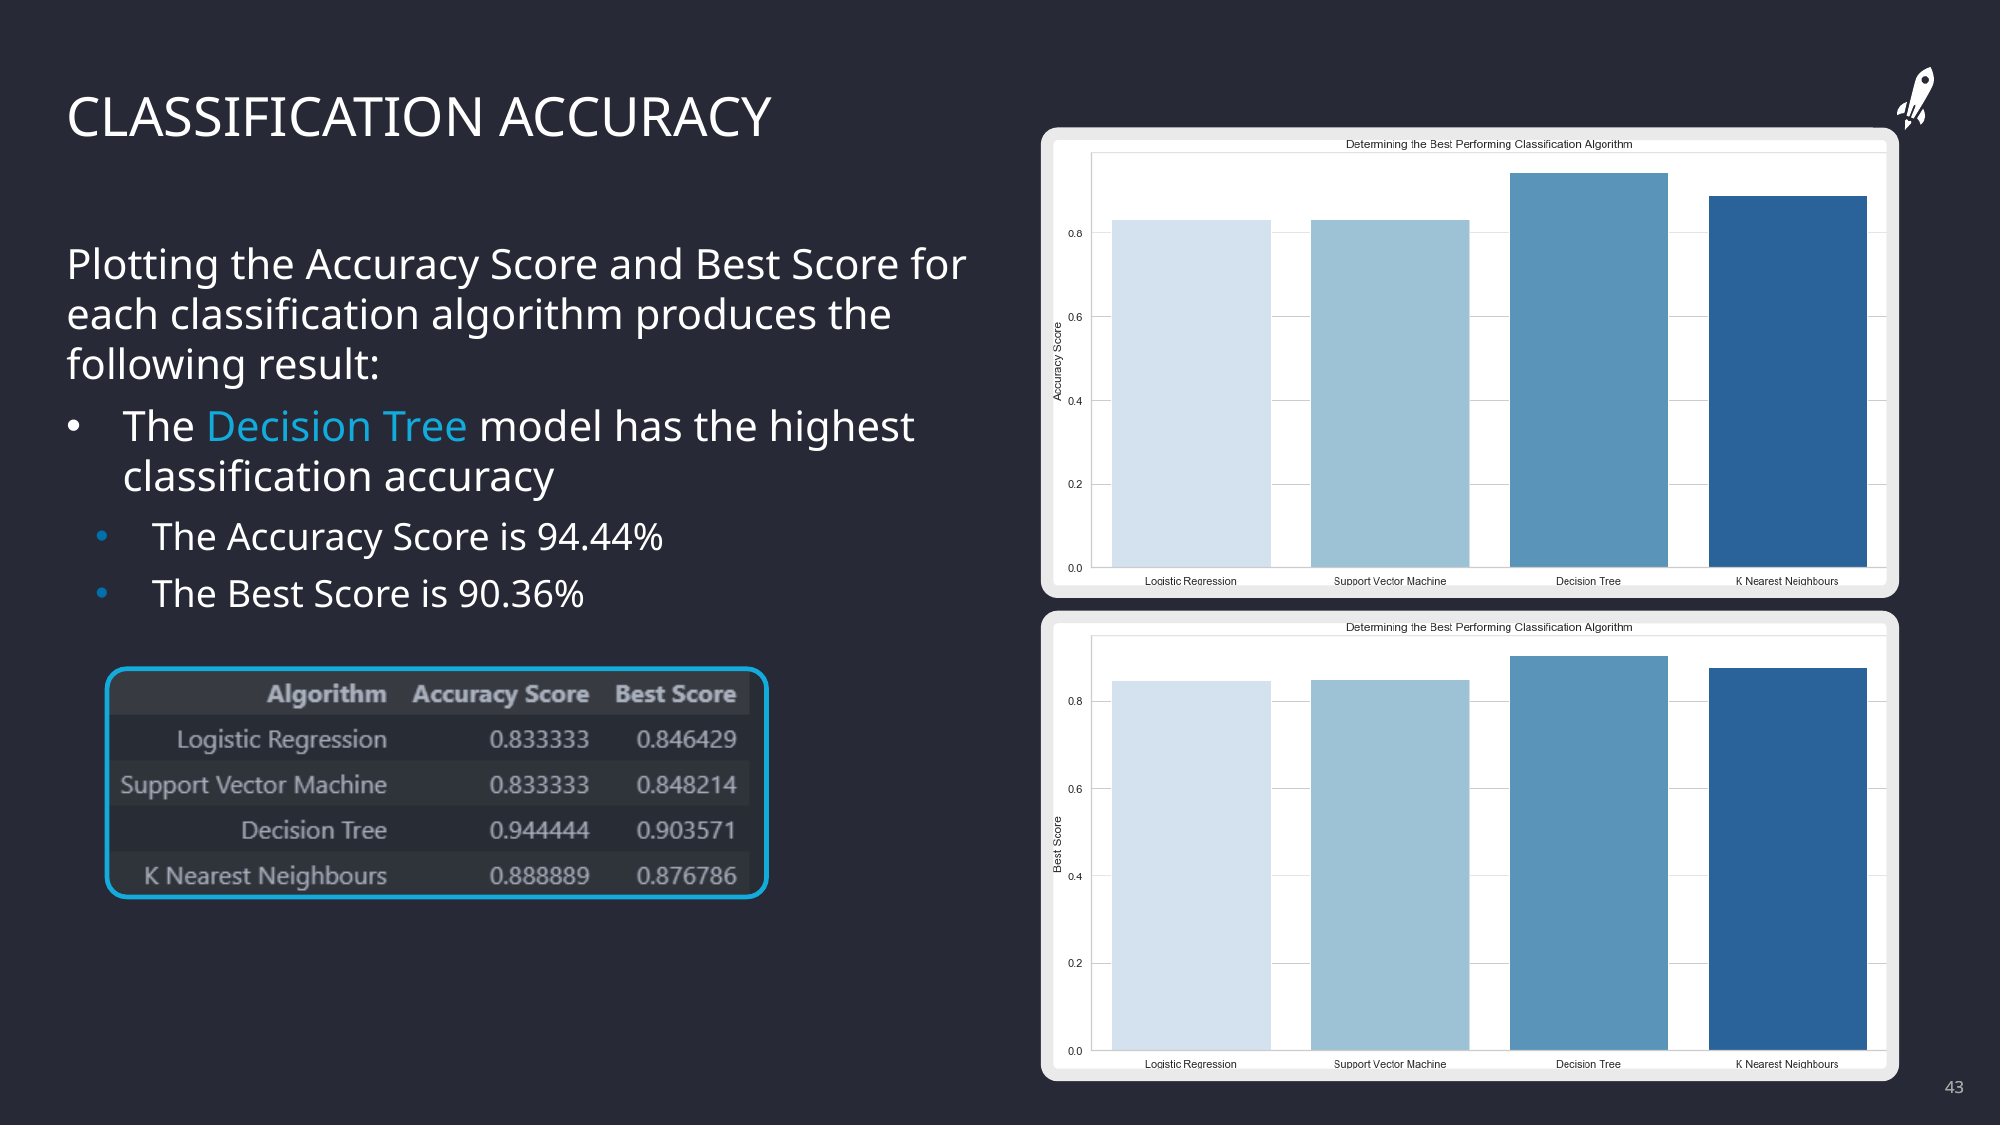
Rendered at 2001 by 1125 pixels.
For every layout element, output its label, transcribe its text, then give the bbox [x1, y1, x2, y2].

picture [1047, 133, 1893, 592]
title CLASSIFICATION ACCURACY [66, 30, 1863, 149]
picture [1047, 616, 1893, 1075]
list Plotting the Accuracy Score and Best Score for each classification algorithm produces the following result: The Decision Tree model has the highest classification accuracy The Accuracy Score is 94.44% The Best Score is 90.36% [66, 237, 989, 1050]
picture [107, 668, 767, 897]
